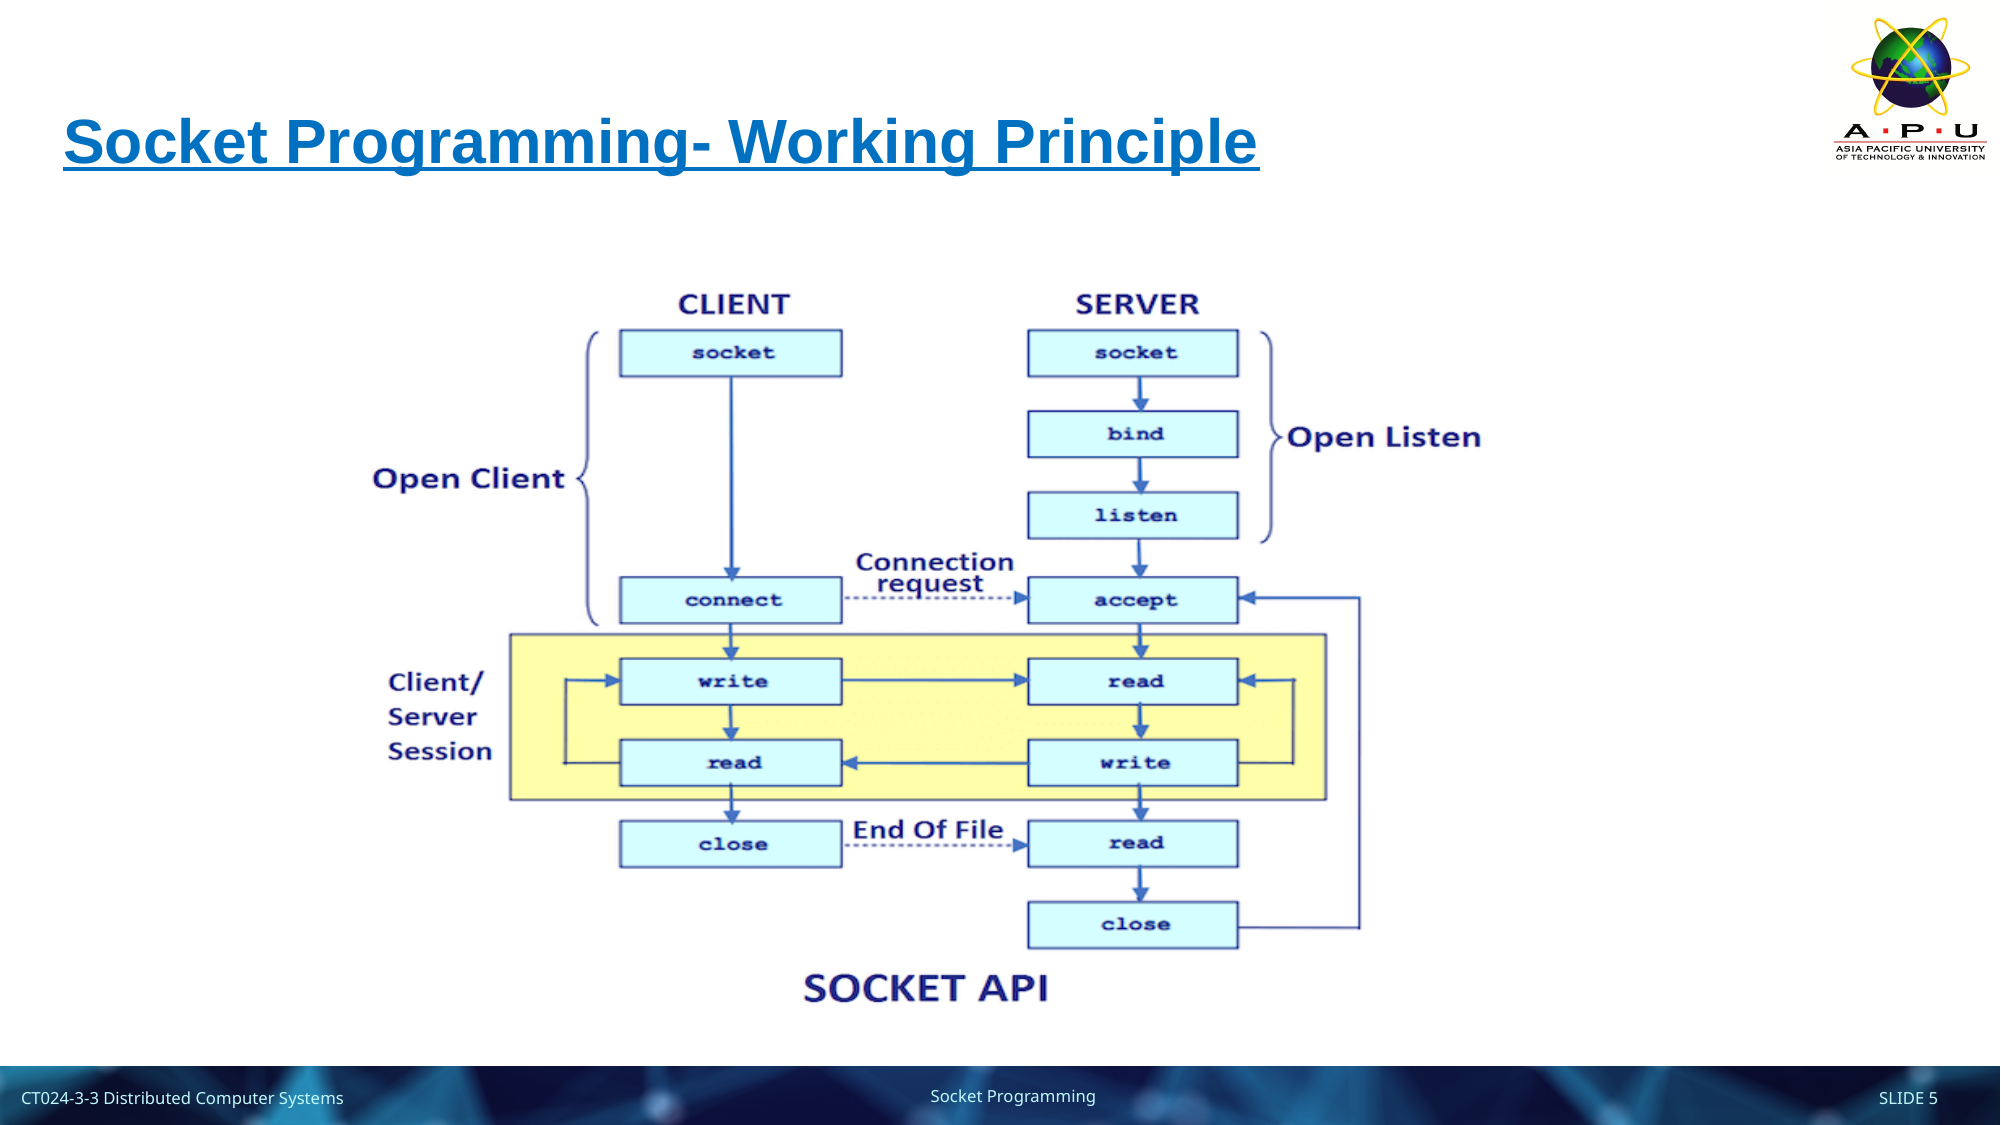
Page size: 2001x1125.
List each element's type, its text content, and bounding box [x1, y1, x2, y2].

picture [0, 1066, 2000, 1125]
title Socket Programming- Working Principle [48, 45, 1764, 233]
picture [1822, 0, 2000, 178]
picture [355, 280, 1491, 1021]
